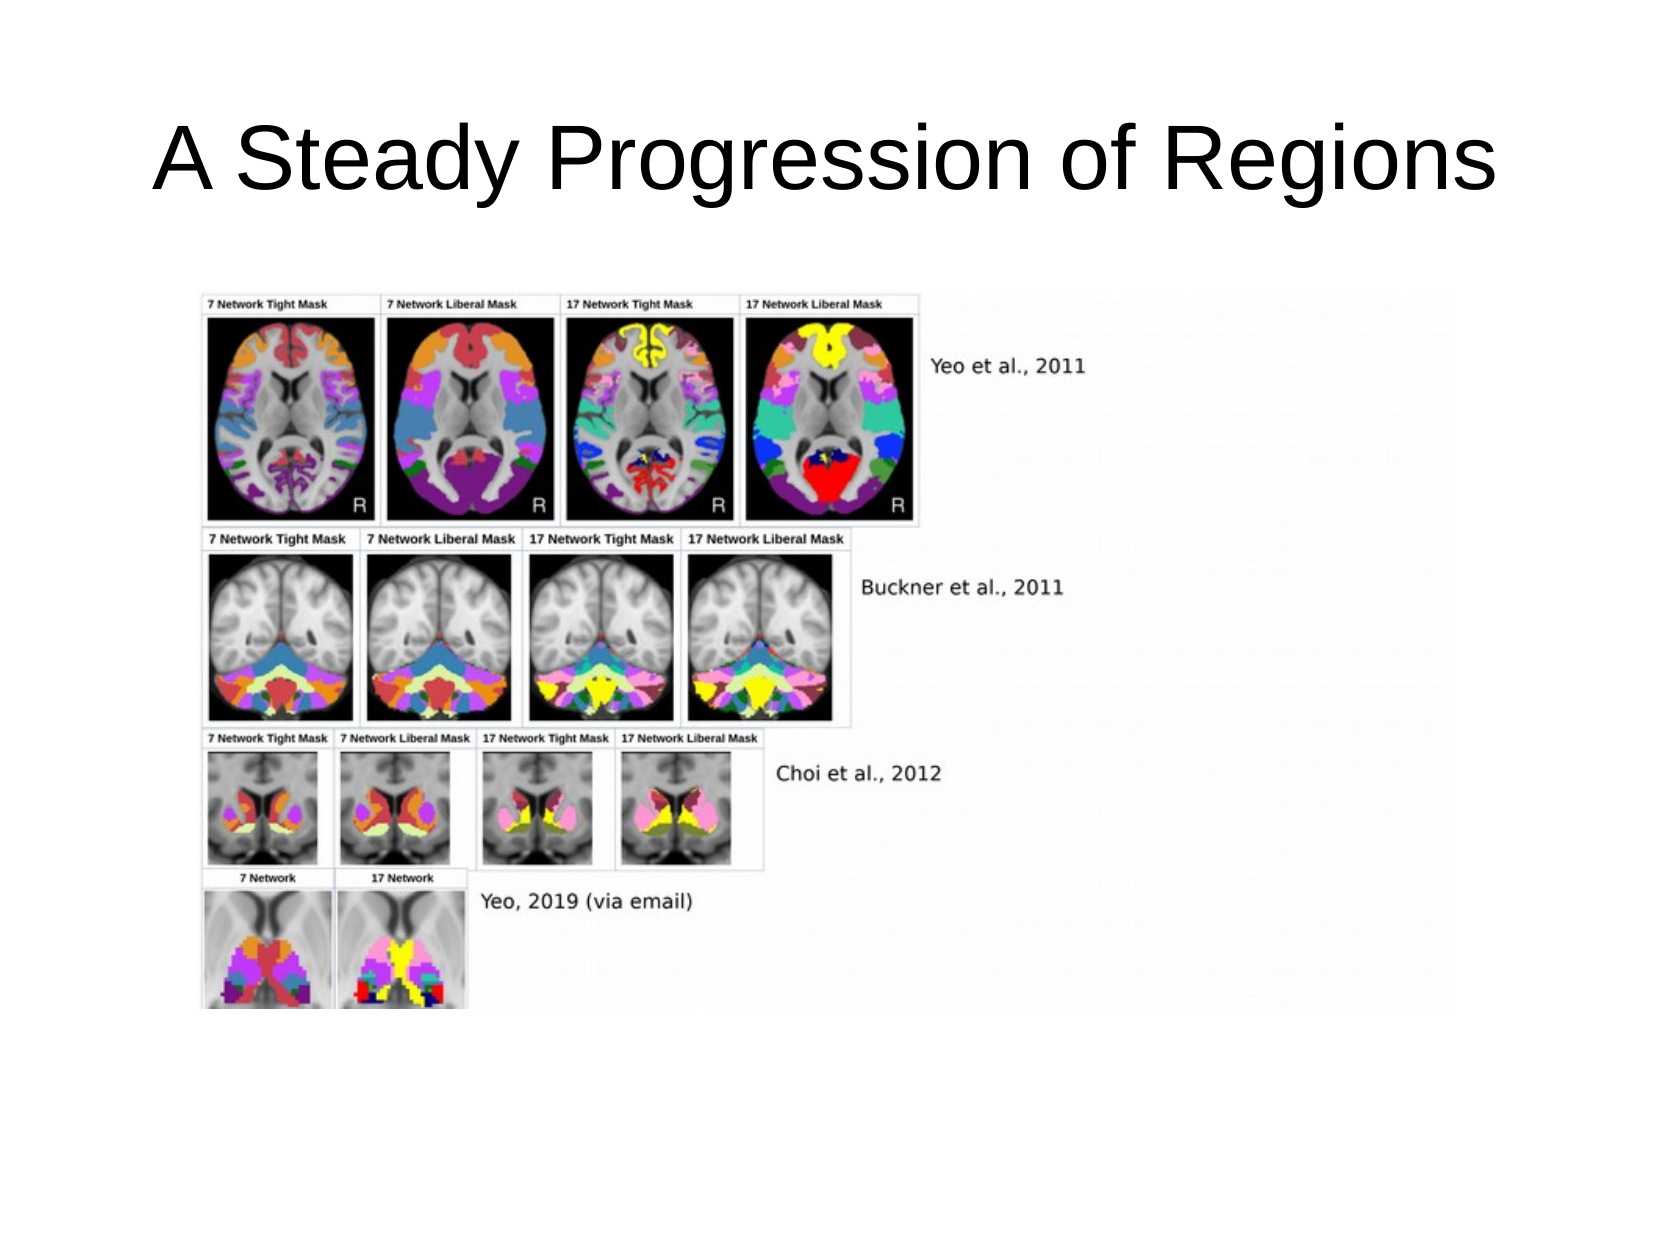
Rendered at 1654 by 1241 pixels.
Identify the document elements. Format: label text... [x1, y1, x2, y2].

picture [197, 289, 1456, 1010]
text_box A Steady Progression of Regions [82, 49, 1571, 256]
